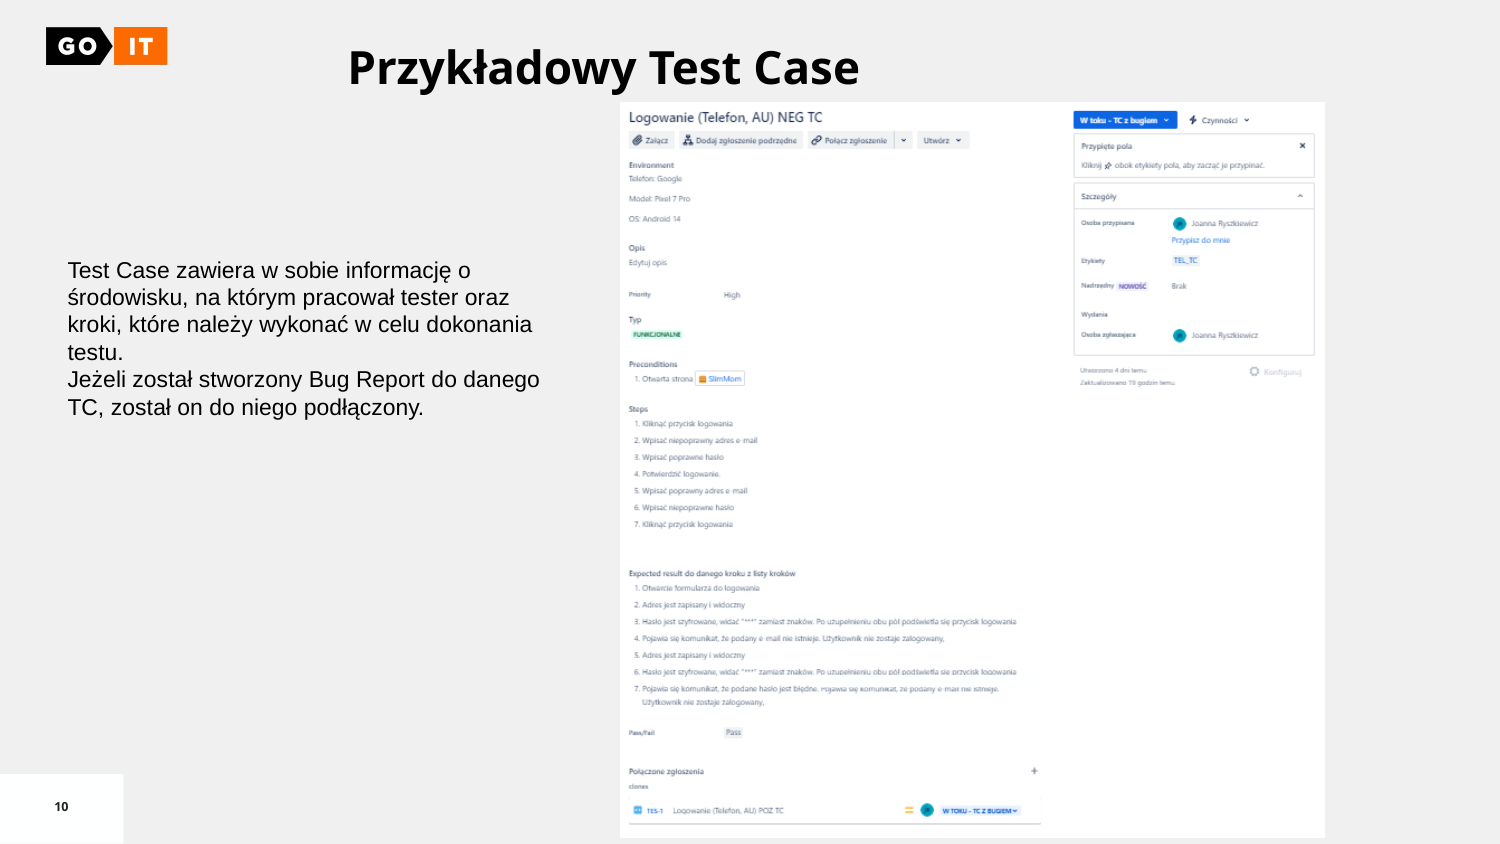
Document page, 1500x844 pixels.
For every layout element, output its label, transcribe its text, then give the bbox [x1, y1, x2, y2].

text_box Przykładowy Test Case [205, 23, 1003, 109]
text_box Test Case zawiera w sobie informację o środowisku, na którym pracował tester oraz kroki, które należy wykonać w celu dokonania testu. Jeżeli został stworzony Bug Report do danego TC, został on do niego podłączony. [52, 240, 564, 463]
picture [46, 27, 168, 65]
picture [619, 102, 1325, 839]
